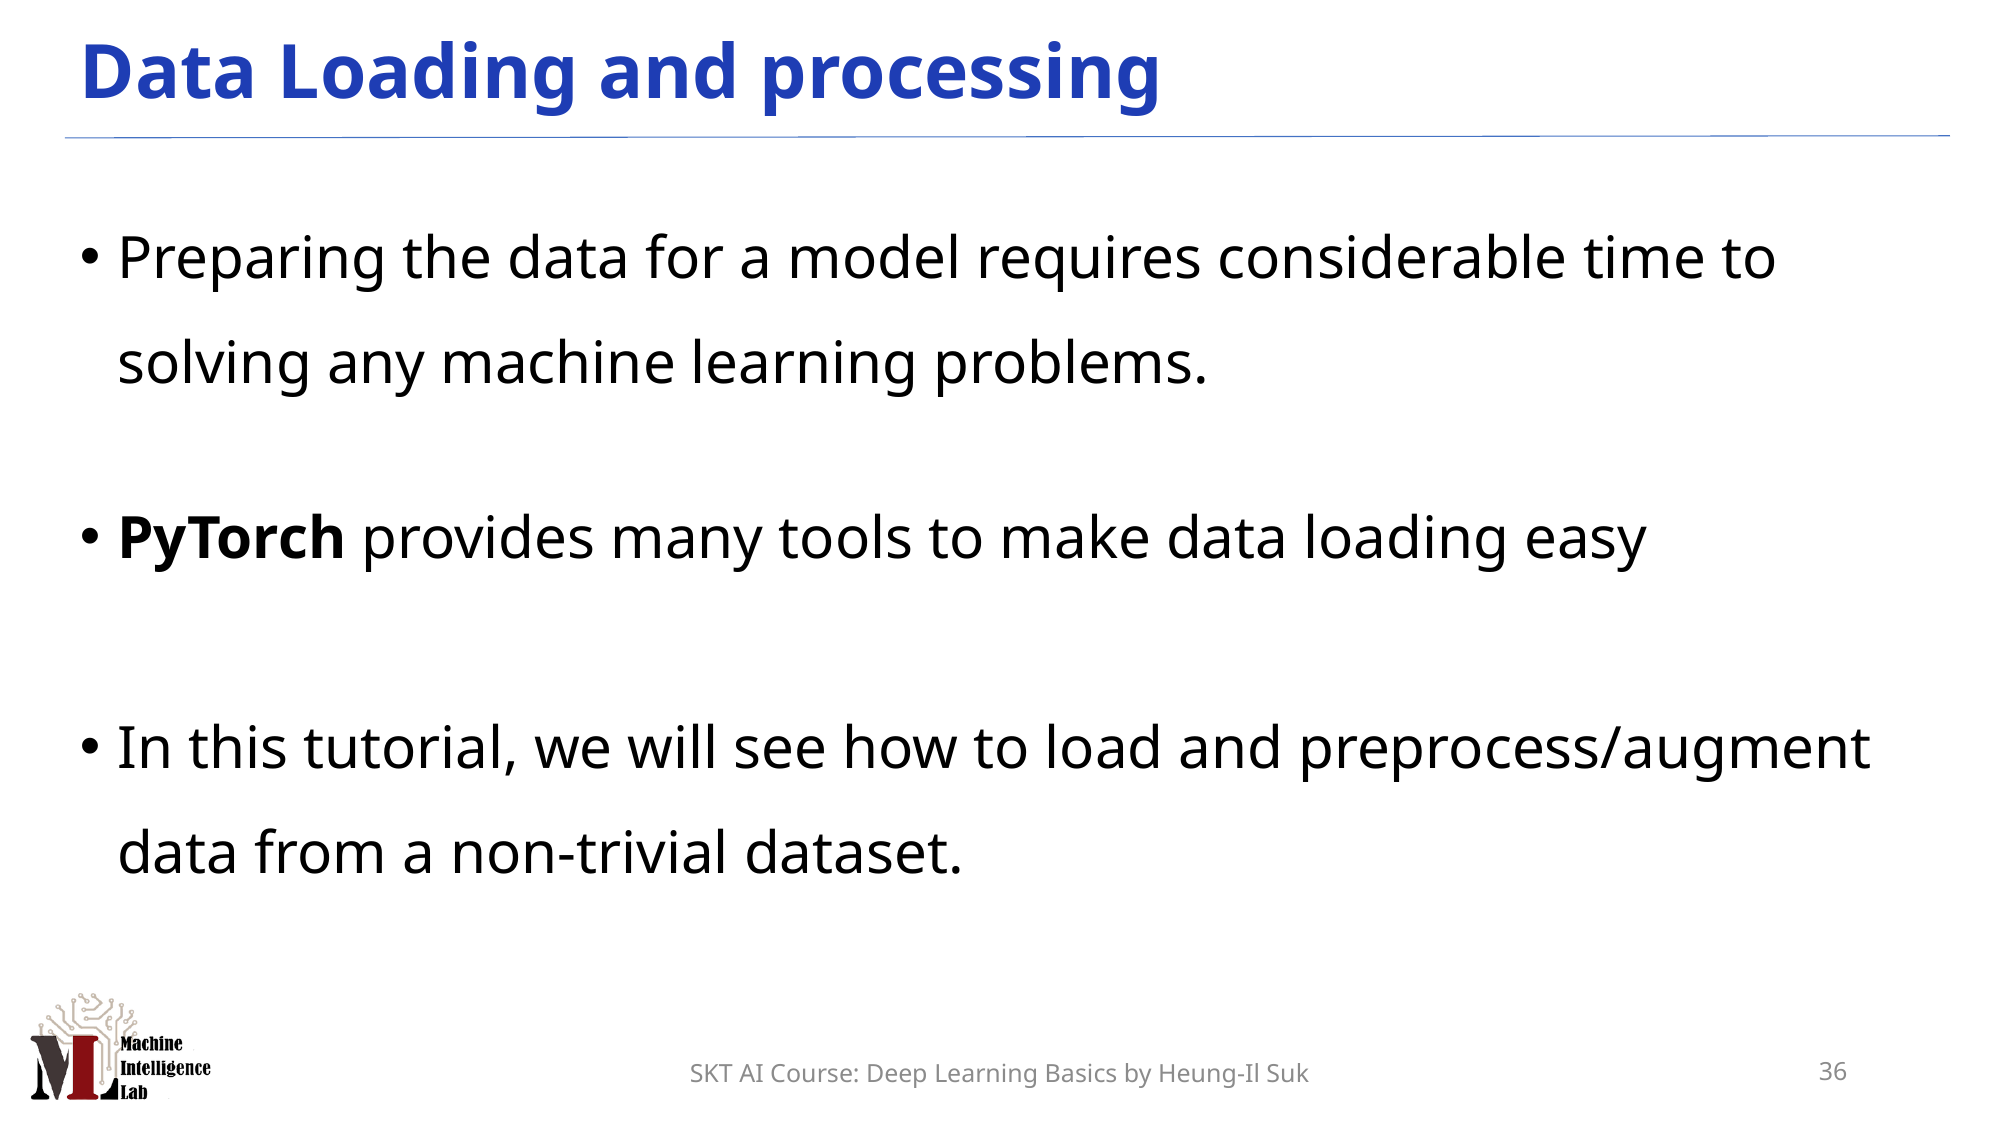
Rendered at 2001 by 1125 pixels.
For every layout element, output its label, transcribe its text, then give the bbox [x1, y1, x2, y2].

picture [29, 991, 211, 1101]
list Preparing the data for a model requires considerable time to solving any machine learning problems. PyTorch provides many tools to make data loading easy In this tutorial, we will see how to load and preprocess/augment data from a non-trivial dataset. [64, 178, 1950, 1040]
slide_number 36 [1412, 1042, 1863, 1103]
footer SKT AI Course: Deep Learning Basics by Heung-Il Suk [662, 1042, 1338, 1103]
title Data Loading and processing [64, 13, 1790, 135]
